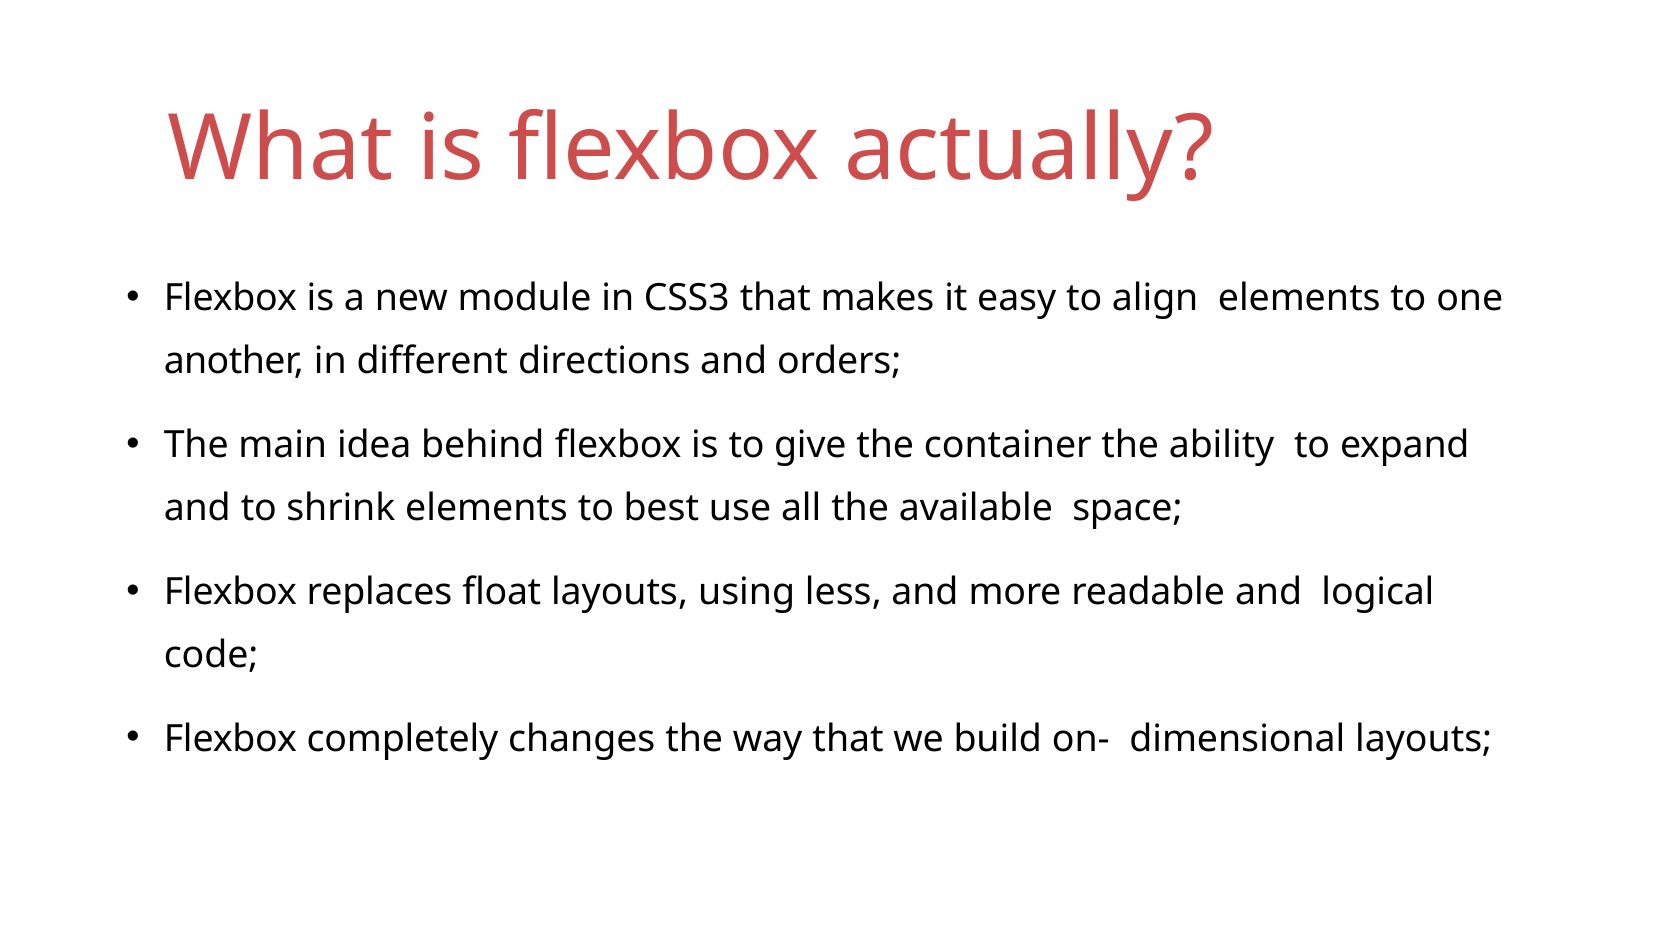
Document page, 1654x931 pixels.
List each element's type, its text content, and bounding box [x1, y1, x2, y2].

text_box Flexbox is a new module in CSS3 that makes it easy to align elements to one another, in different directions and orders; The main idea behind flexbox is to give the container the ability to expand and to shrink elements to best use all the available space; Flexbox replaces float layouts, using less, and more readable and logical code; Flexbox completely changes the way that we build on- dimensional layouts; [124, 245, 1528, 822]
text_box What is flexbox actually? [164, 85, 1455, 245]
